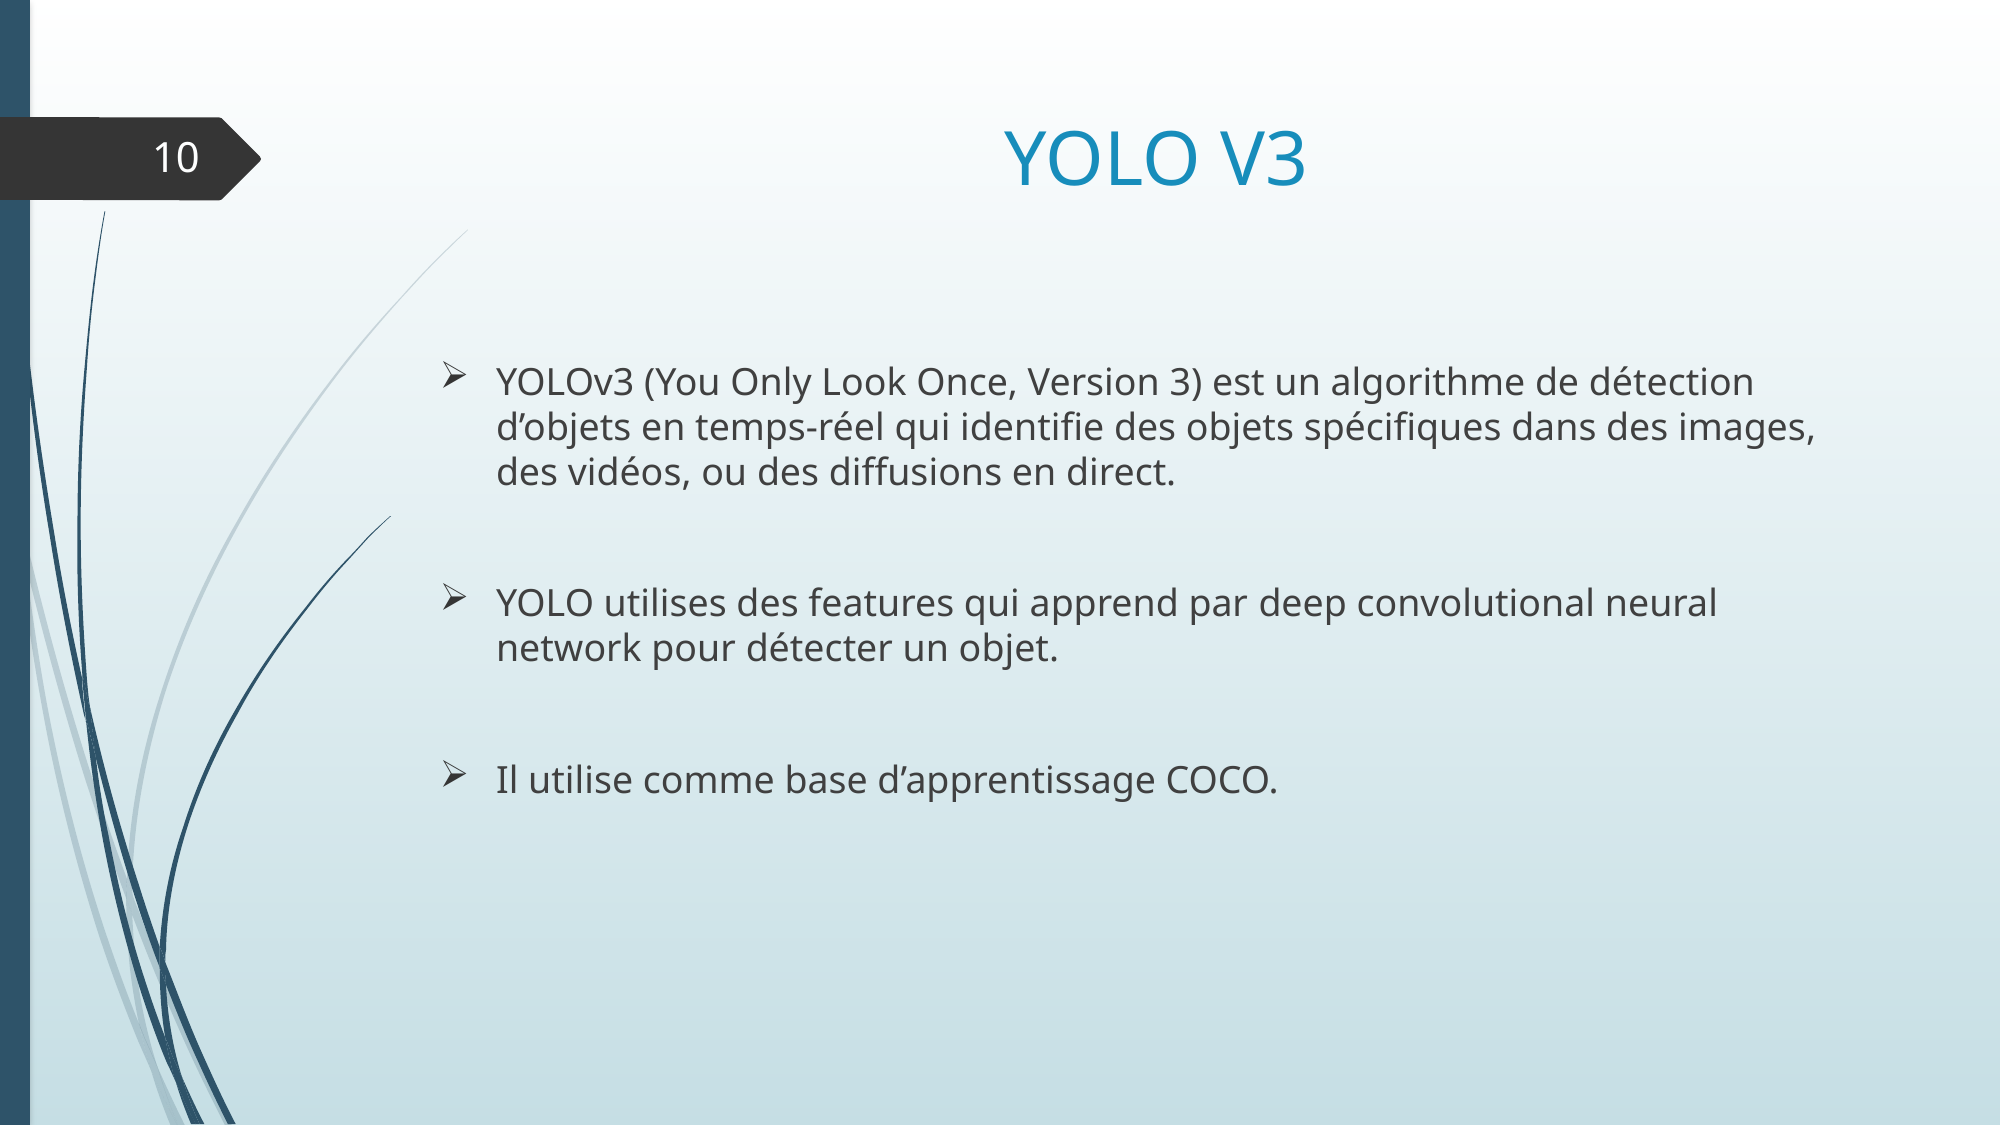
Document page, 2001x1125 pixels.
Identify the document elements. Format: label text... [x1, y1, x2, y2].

slide_number 10 [87, 129, 216, 190]
title YOLO V3 [425, 102, 1888, 313]
list YOLOv3 (You Only Look Once, Version 3) est un algorithme de détection d’objets en temps-réel qui identifie des objets spécifiques dans des images, des vidéos, ou des diffusions en direct. YOLO utilises des features qui apprend par deep convolutional neural network pour détecter un objet. Il utilise comme base d’apprentissage COCO. [424, 350, 1888, 970]
